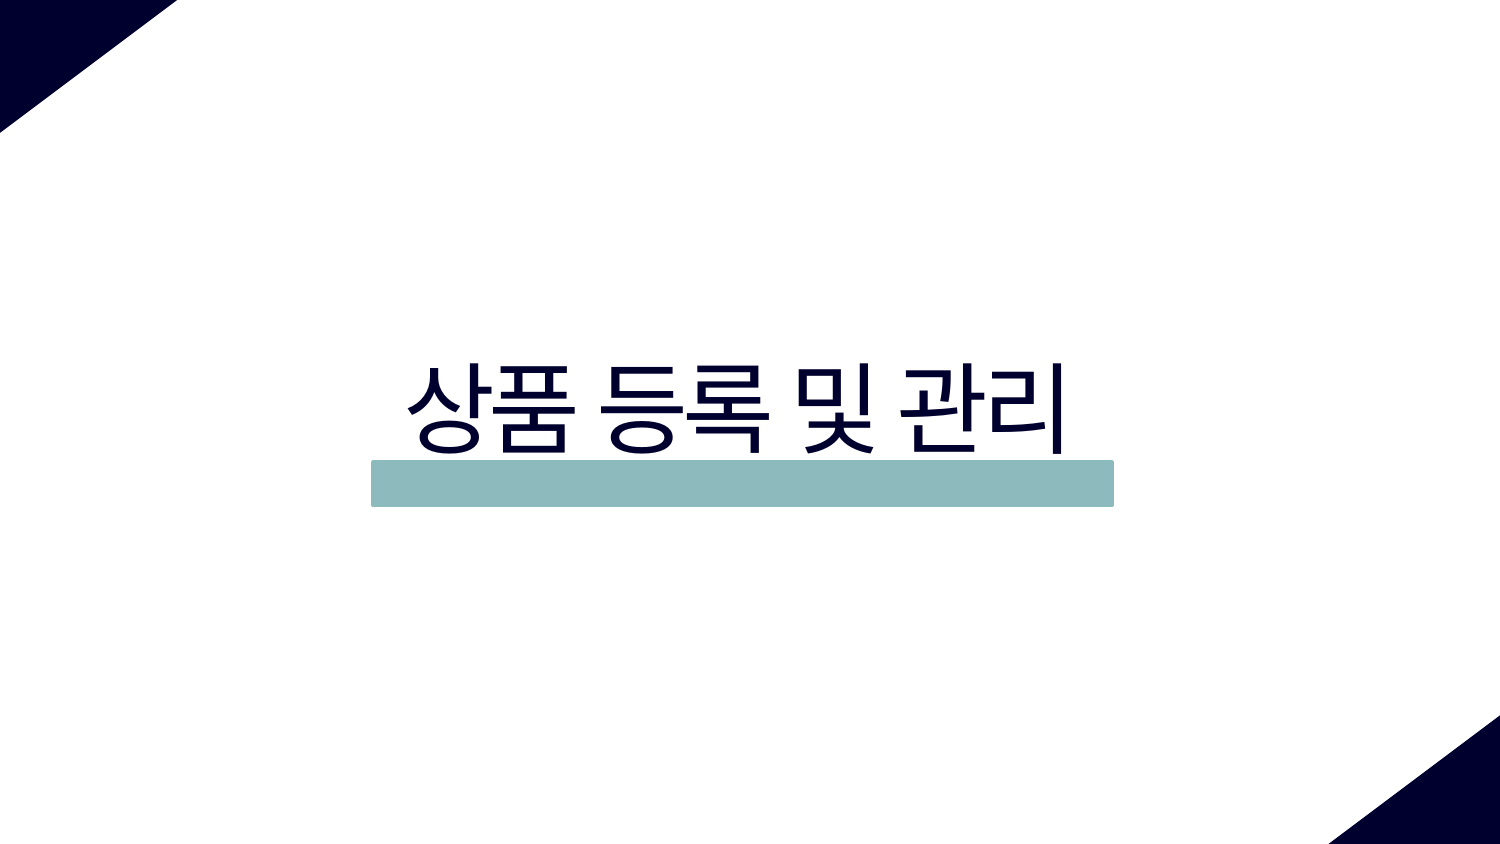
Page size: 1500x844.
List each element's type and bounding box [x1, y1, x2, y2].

text_box [348, 338, 1130, 506]
